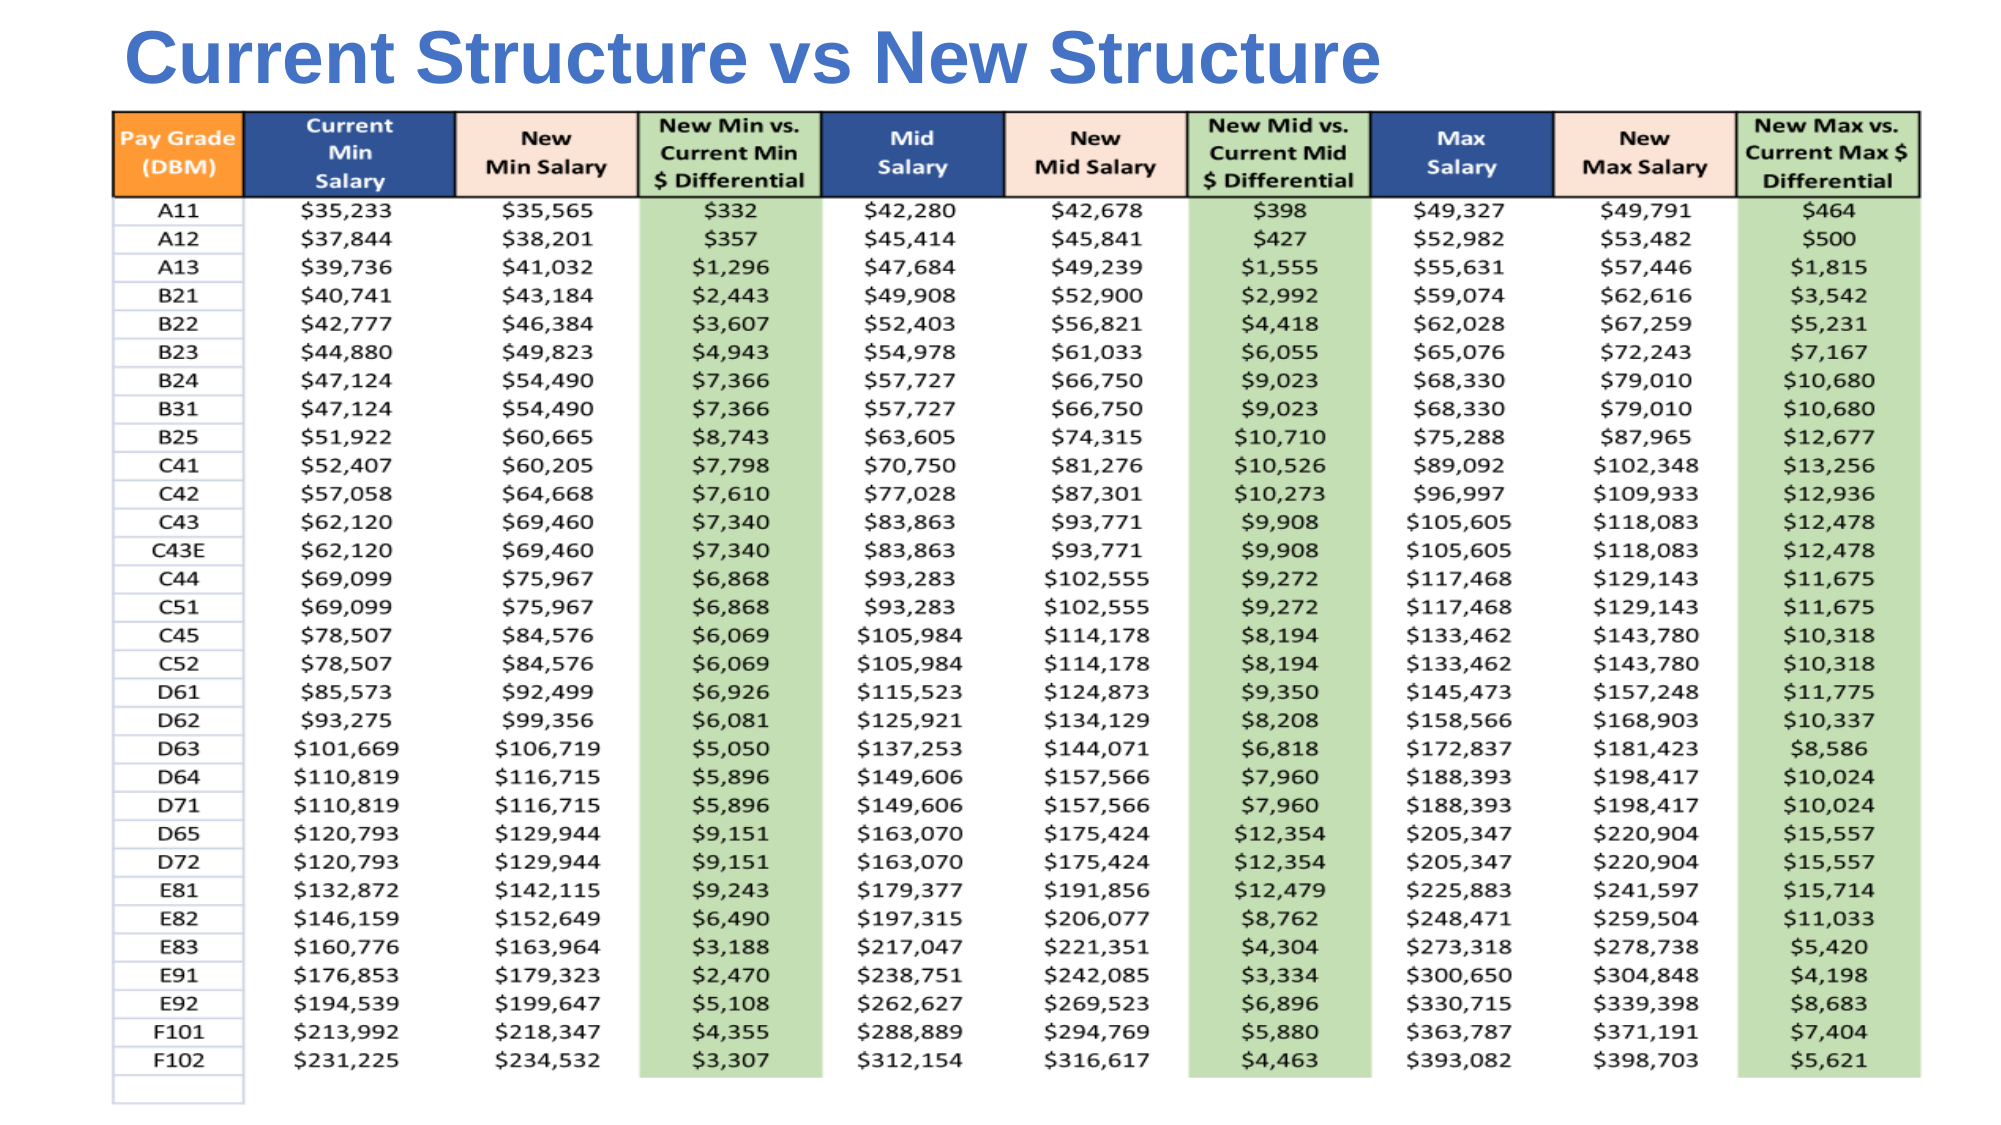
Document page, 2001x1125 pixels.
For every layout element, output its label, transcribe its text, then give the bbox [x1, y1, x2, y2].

text_box Current Structure vs New Structure [109, 0, 1946, 84]
picture [81, 84, 1946, 1125]
